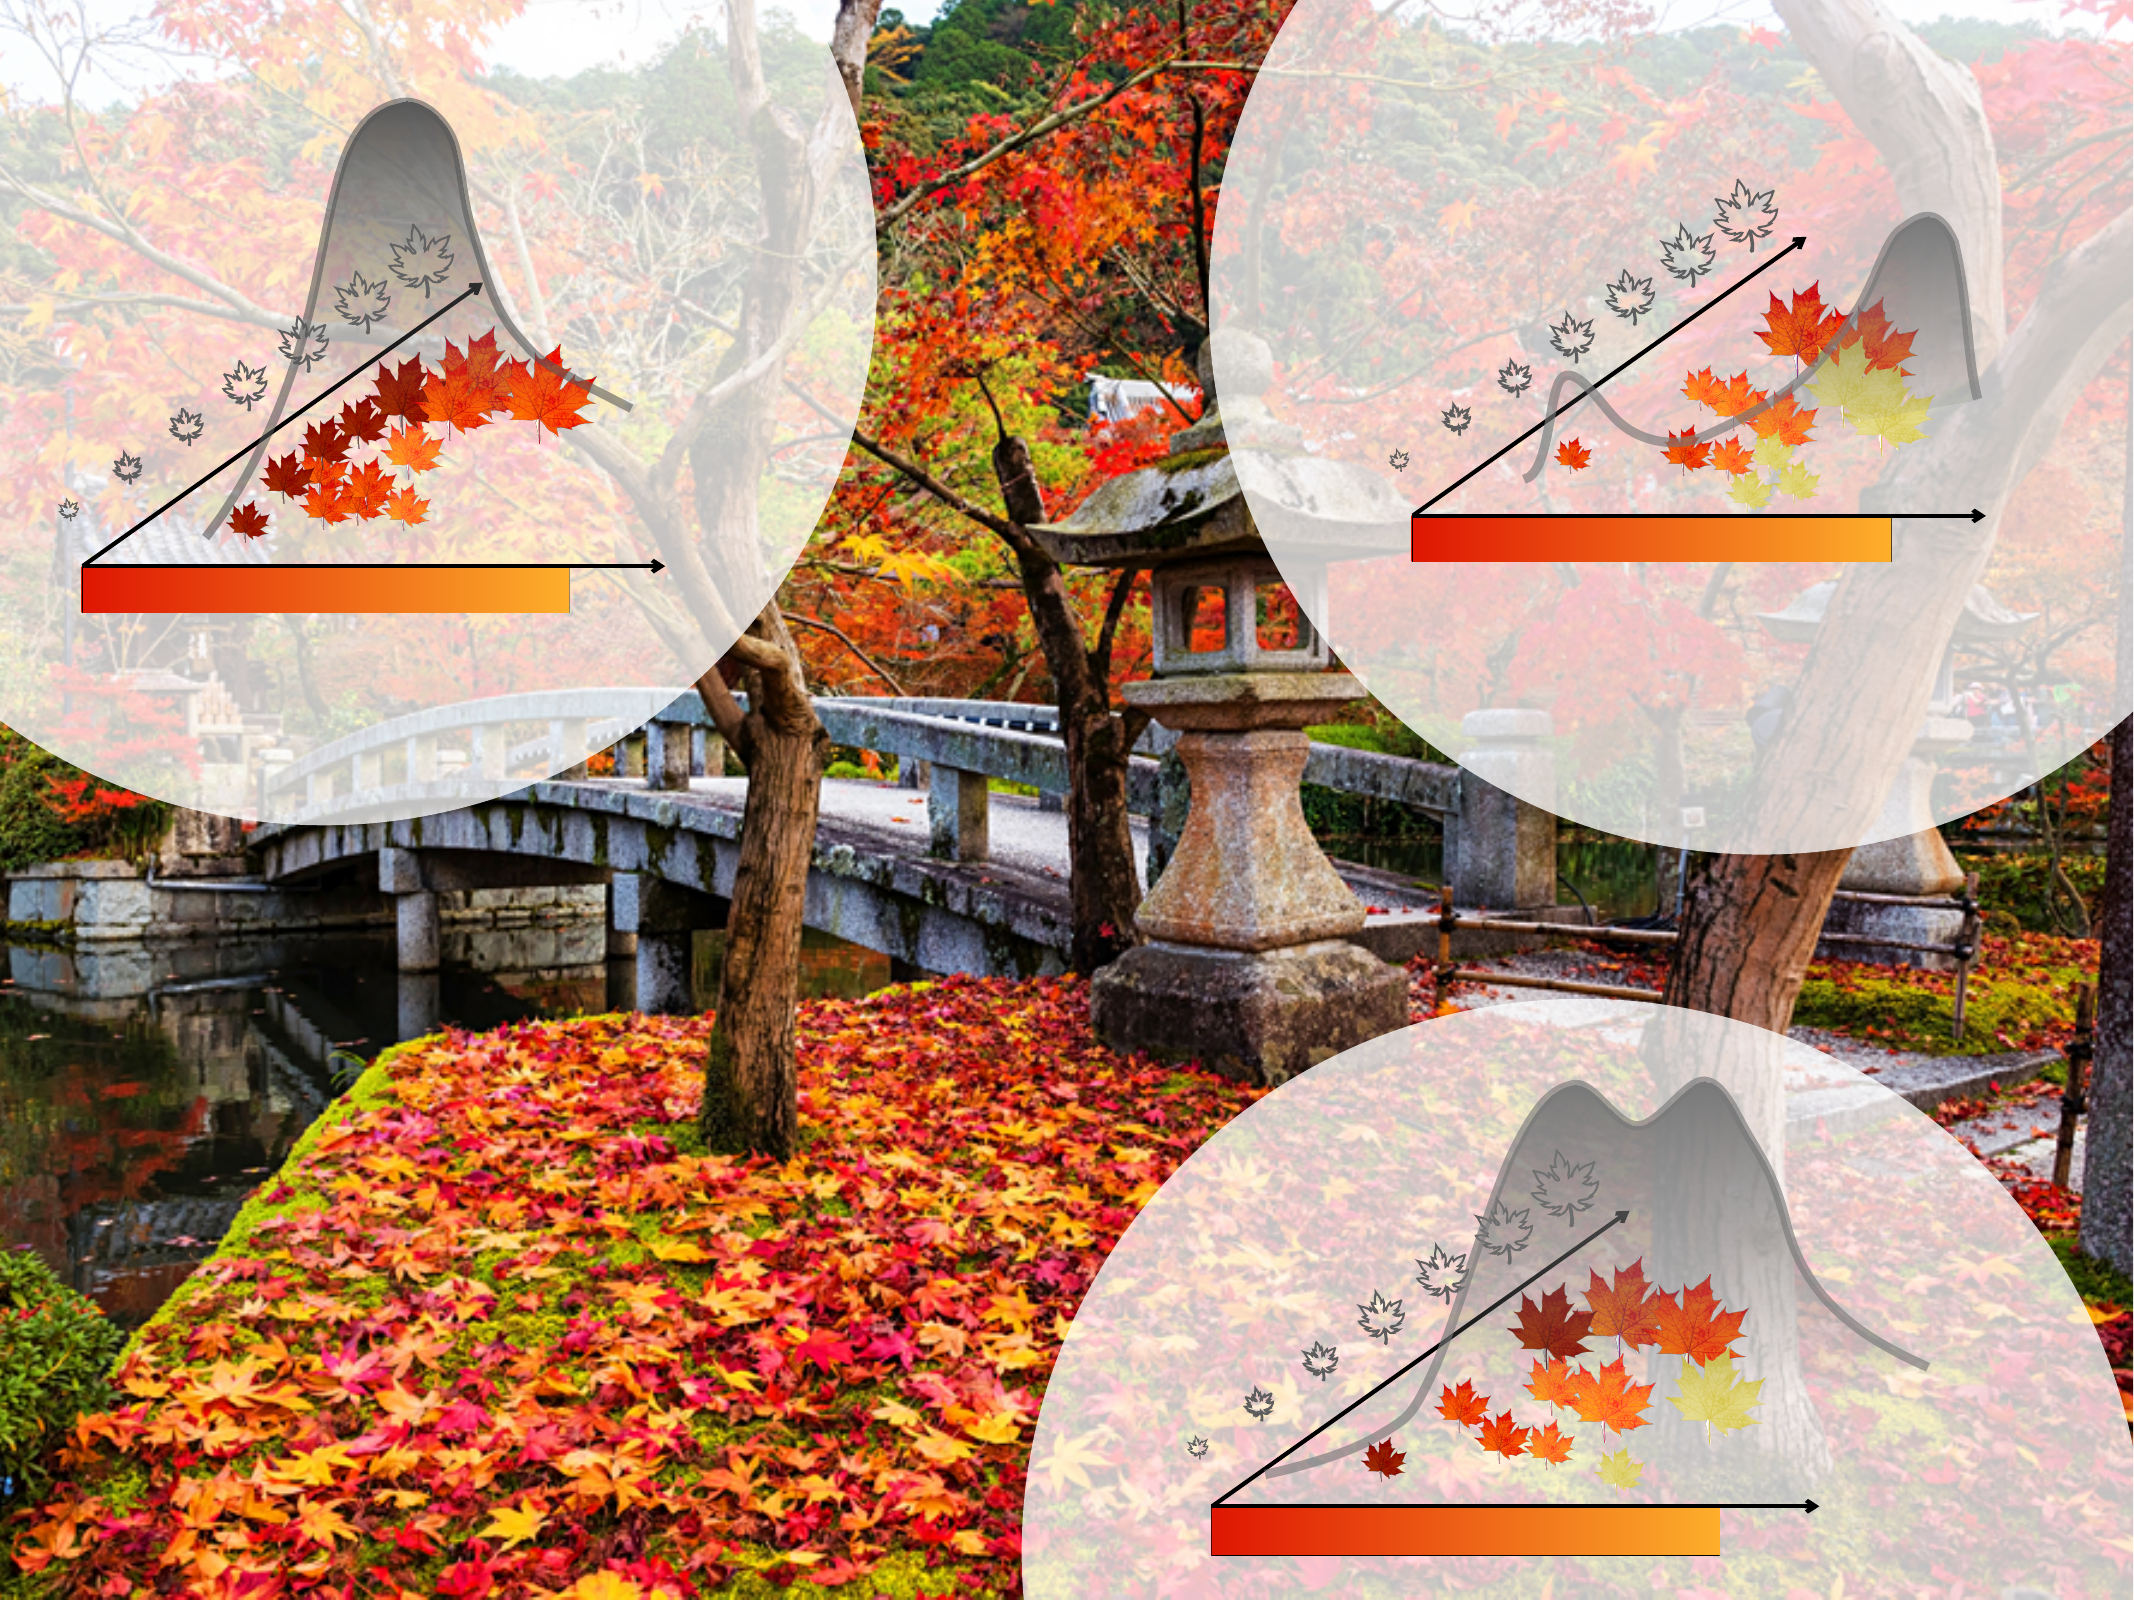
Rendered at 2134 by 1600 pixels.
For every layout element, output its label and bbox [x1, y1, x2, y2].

text_box [37, 101, 642, 684]
picture [0, 0, 2134, 1600]
text_box [1368, 178, 1978, 632]
text_box [1165, 1080, 1929, 1600]
